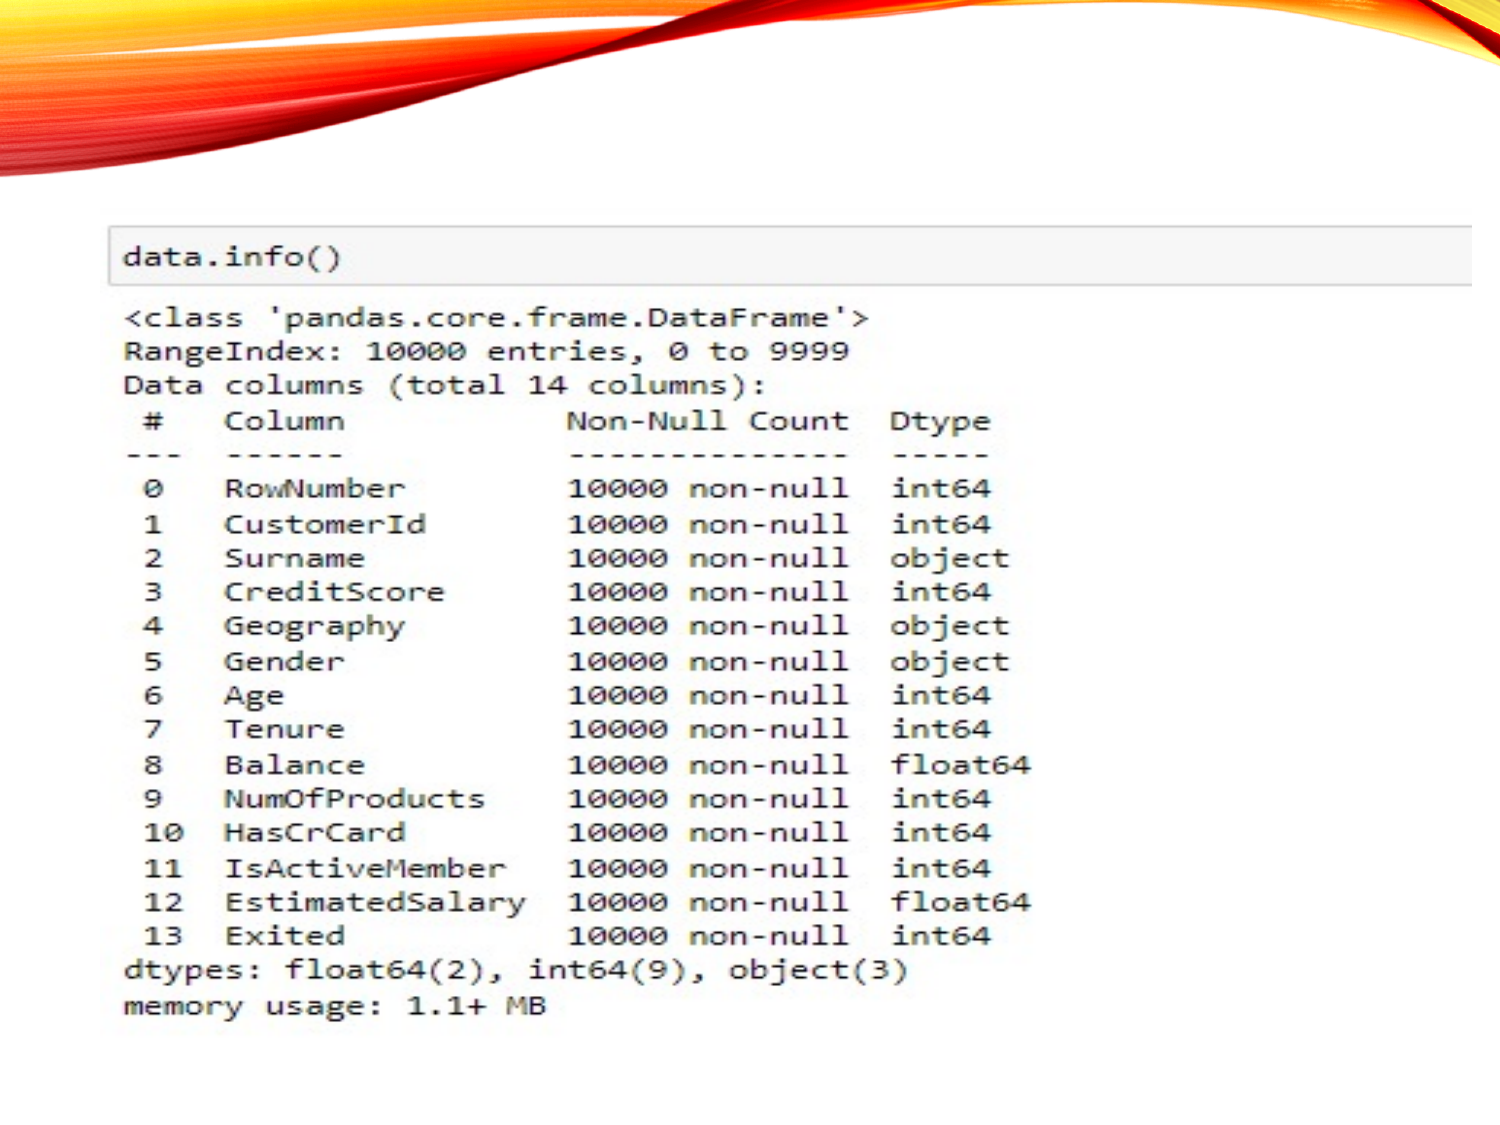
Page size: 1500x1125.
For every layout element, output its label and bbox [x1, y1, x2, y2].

picture [0, 0, 1500, 178]
picture [100, 207, 1472, 1076]
